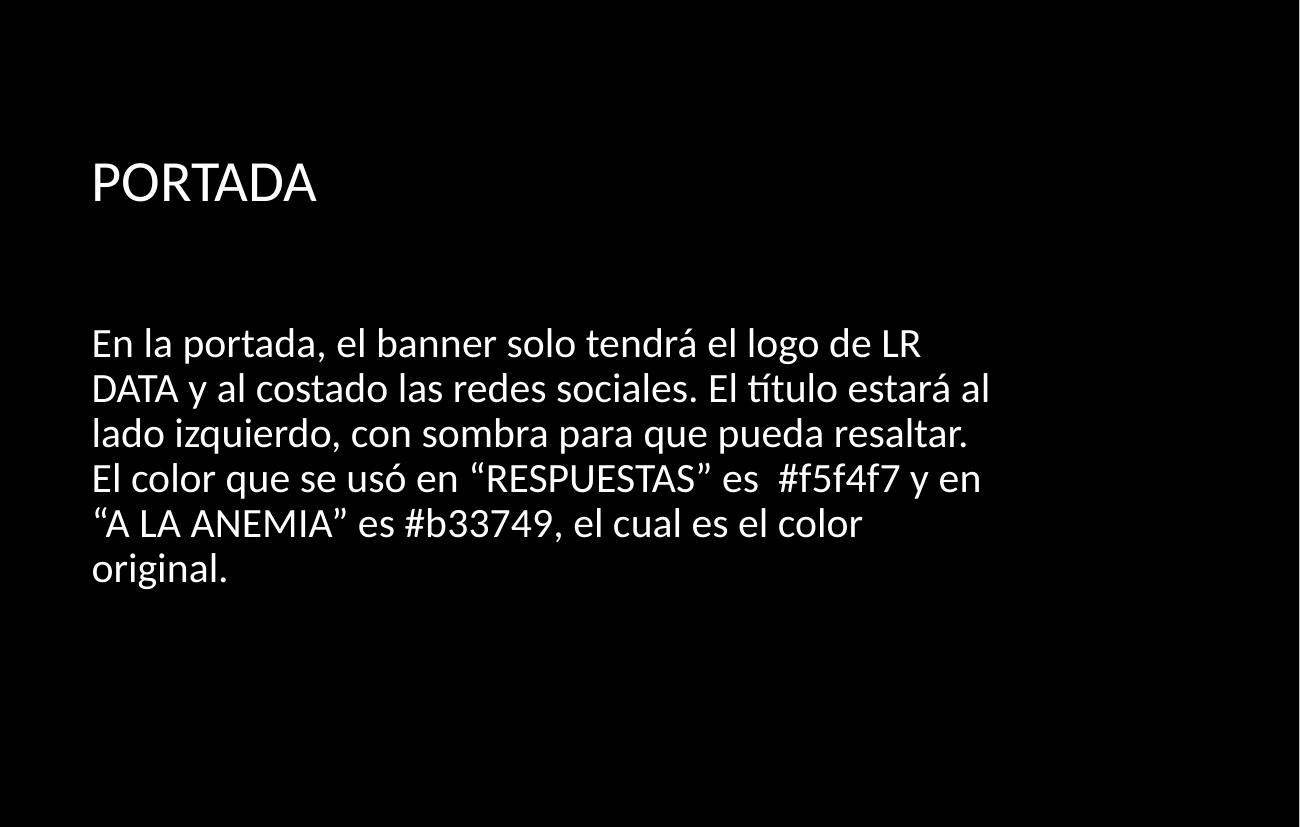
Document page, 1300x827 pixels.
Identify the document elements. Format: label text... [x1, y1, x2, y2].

text_box En la portada, el banner solo tendrá el logo de LR DATA y al costado las redes sociales. El título estará al lado izquierdo, con sombra para que pueda resaltar. El color que se usó en “RESPUESTAS” es #f5f4f7 y en “A LA ANEMIA” es #b33749, el cual es el color original. [76, 313, 1023, 400]
text_box PORTADA [76, 144, 688, 230]
text_box [0, 0, 1300, 827]
